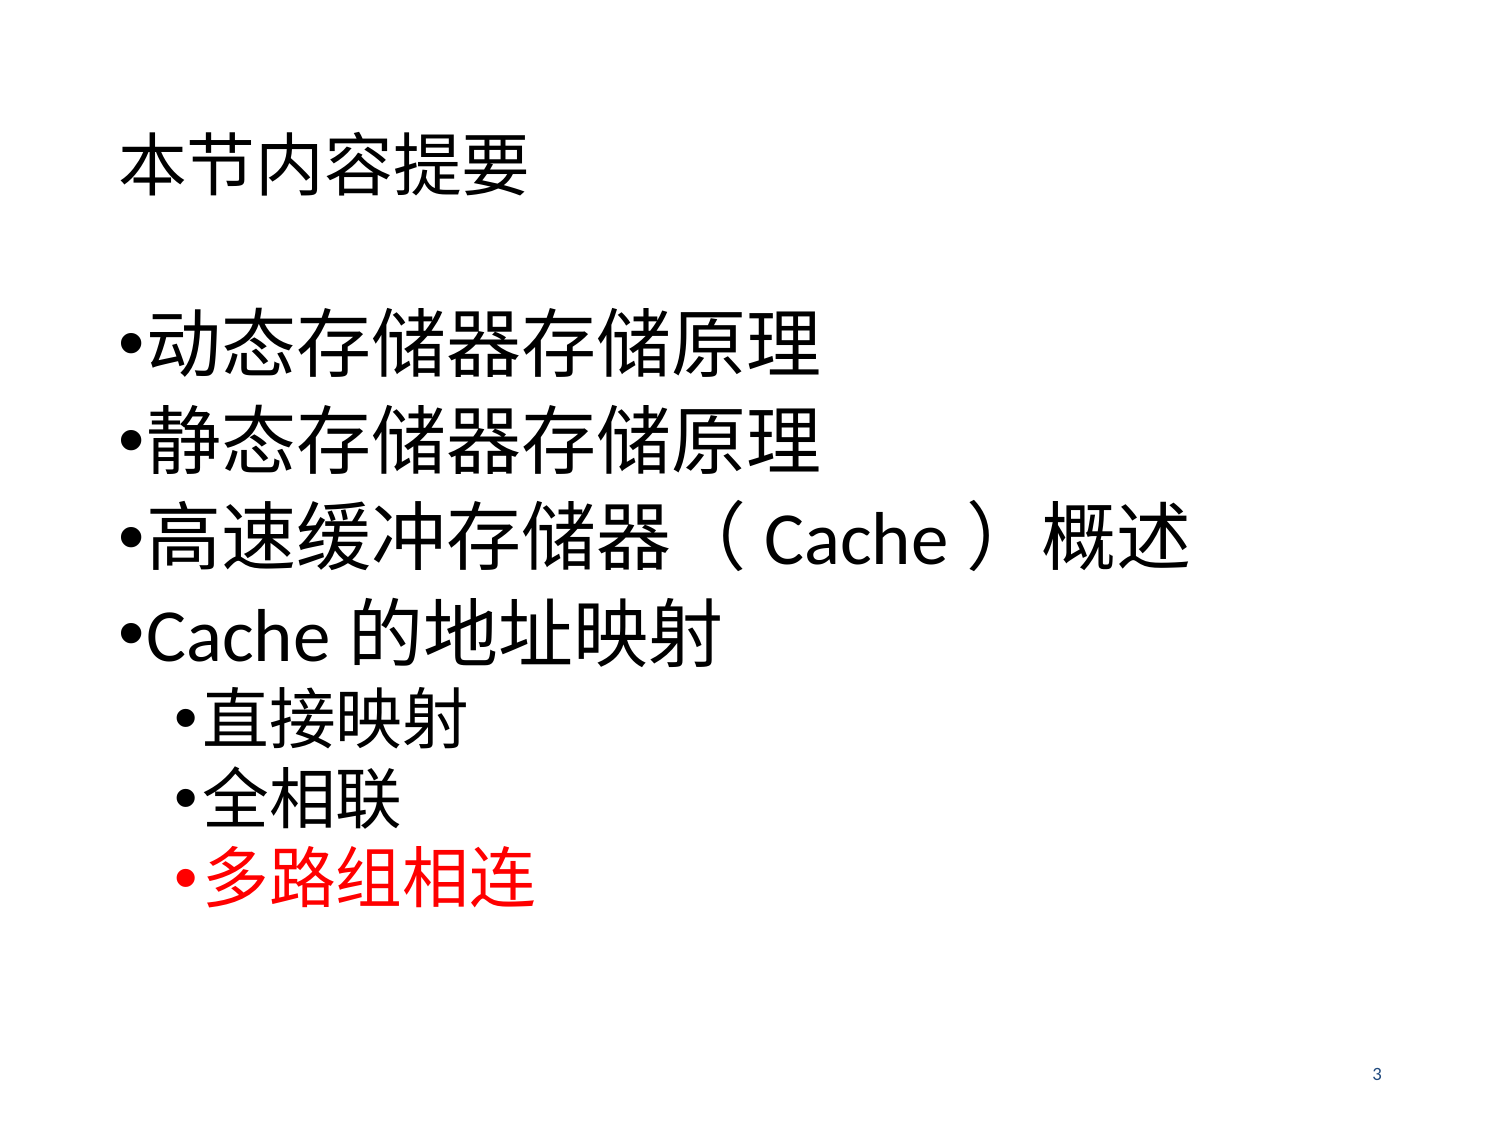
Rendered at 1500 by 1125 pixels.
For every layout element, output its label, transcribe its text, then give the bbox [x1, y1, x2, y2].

slide_number 3 [1059, 1042, 1397, 1103]
title 本节内容提要 [103, 59, 1397, 278]
list 动态存储器存储原理 静态存储器存储原理 高速缓冲存储器（Cache）概述 Cache的地址映射 直接映射 全相联 多路组相连 [103, 299, 1397, 1014]
